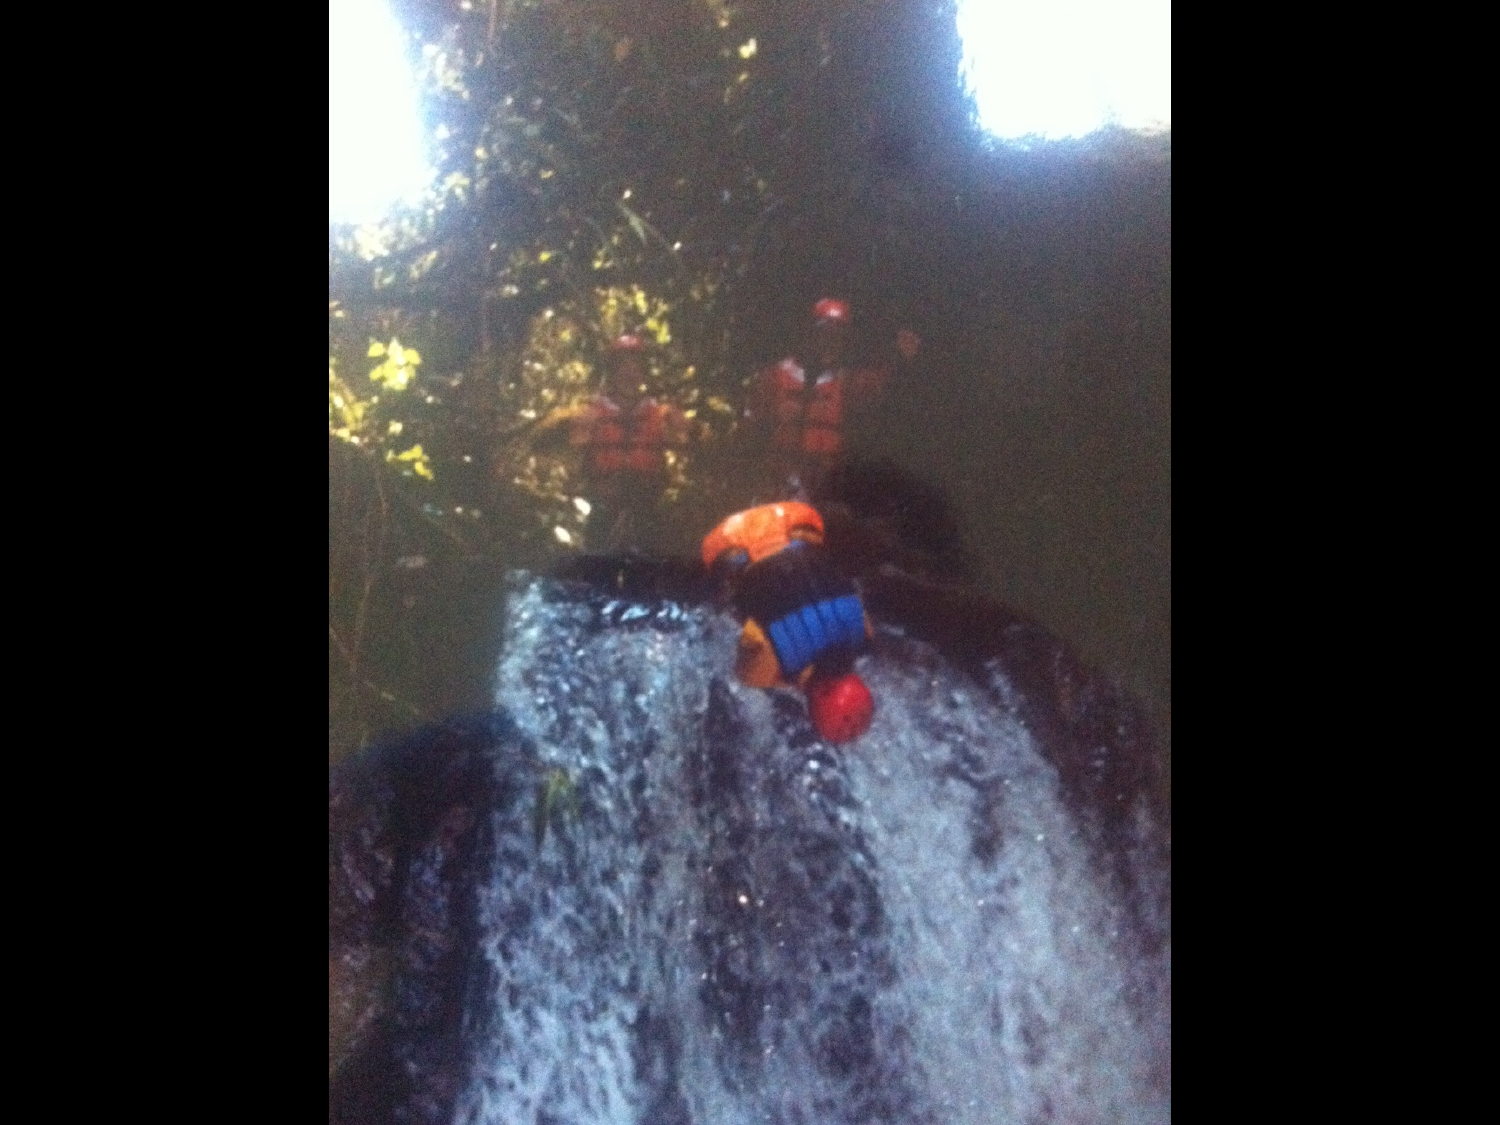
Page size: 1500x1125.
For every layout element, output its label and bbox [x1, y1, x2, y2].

picture [329, 0, 1171, 1125]
